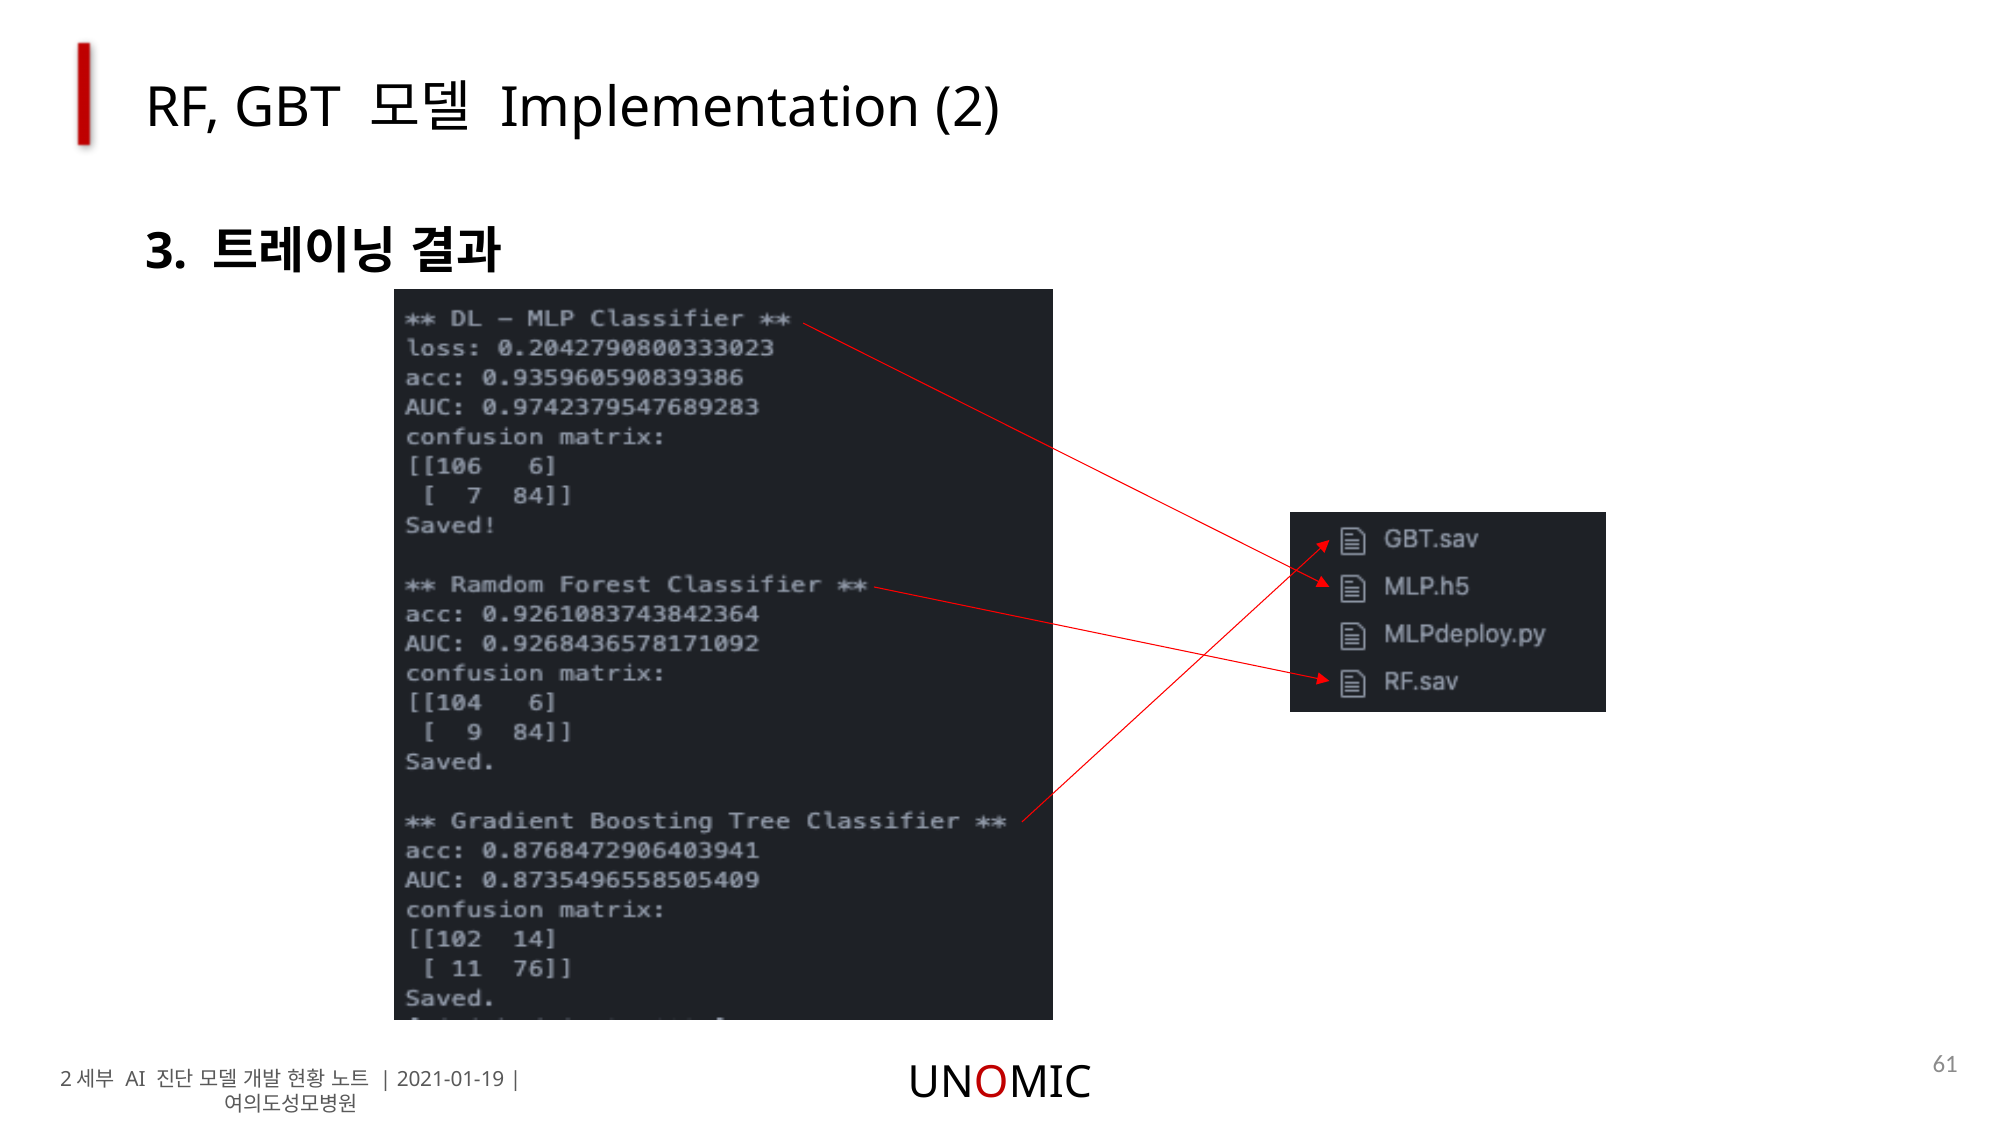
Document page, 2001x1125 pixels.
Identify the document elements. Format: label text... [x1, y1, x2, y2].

text_box [140, 157, 1859, 923]
text_box RF, GBT 모델 Implementation (2) [130, 51, 1924, 158]
text_box UNOMIC [850, 1044, 1150, 1115]
text_box 3. 트레이닝 결과 [130, 181, 1805, 406]
text_box [80, 45, 89, 145]
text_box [394, 289, 1606, 1020]
slide_number 61 [1853, 1019, 1974, 1106]
text_box 2세부 AI 진단 모델 개발 현황 노트 | 2021-01-19 | 여의도성모병원 [0, 1055, 582, 1125]
